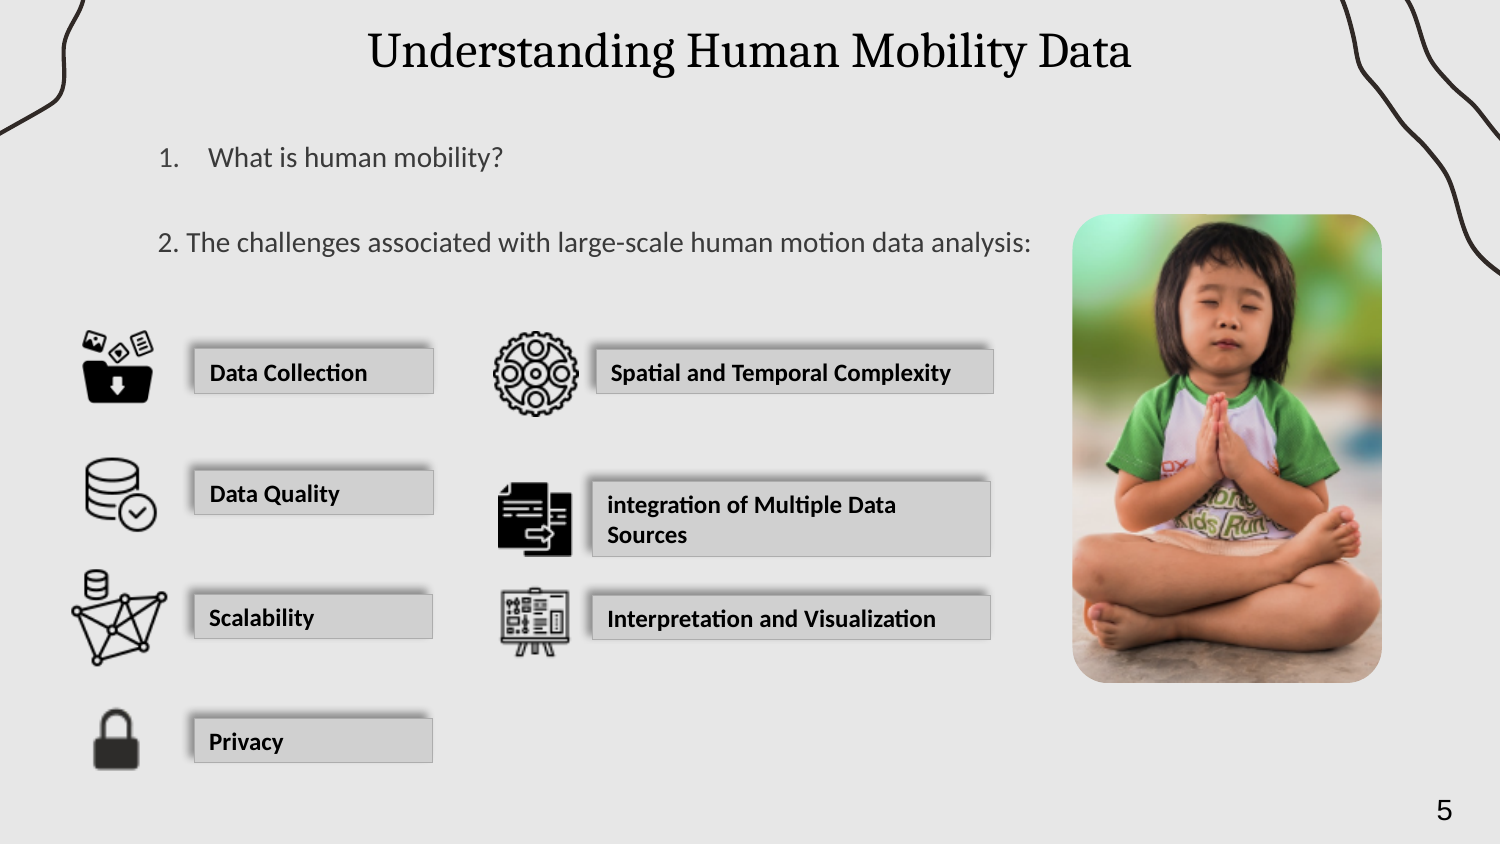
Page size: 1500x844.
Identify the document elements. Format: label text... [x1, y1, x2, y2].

picture [69, 568, 169, 668]
text_box Data Collection [194, 348, 434, 394]
picture [48, 670, 189, 811]
picture [488, 574, 584, 670]
title Understanding Human Mobility Data [118, 0, 1382, 95]
text_box 2. The challenges associated with large-scale human motion data analysis: [118, 216, 1060, 266]
picture [1072, 213, 1383, 684]
text_box Interpretation and Visualization [592, 595, 991, 640]
text_box Scalability [194, 594, 433, 639]
list What is human mobility? [118, 123, 663, 179]
picture [498, 482, 574, 557]
text_box Privacy [194, 718, 433, 763]
text_box Data Quality [194, 470, 434, 515]
picture [70, 446, 166, 541]
text_box integration of Multiple Data Sources [592, 481, 991, 557]
text_box Spatial and Temporal Complexity [596, 349, 994, 394]
picture [493, 331, 579, 417]
picture [79, 328, 157, 405]
text_box 5 [1421, 783, 1468, 844]
